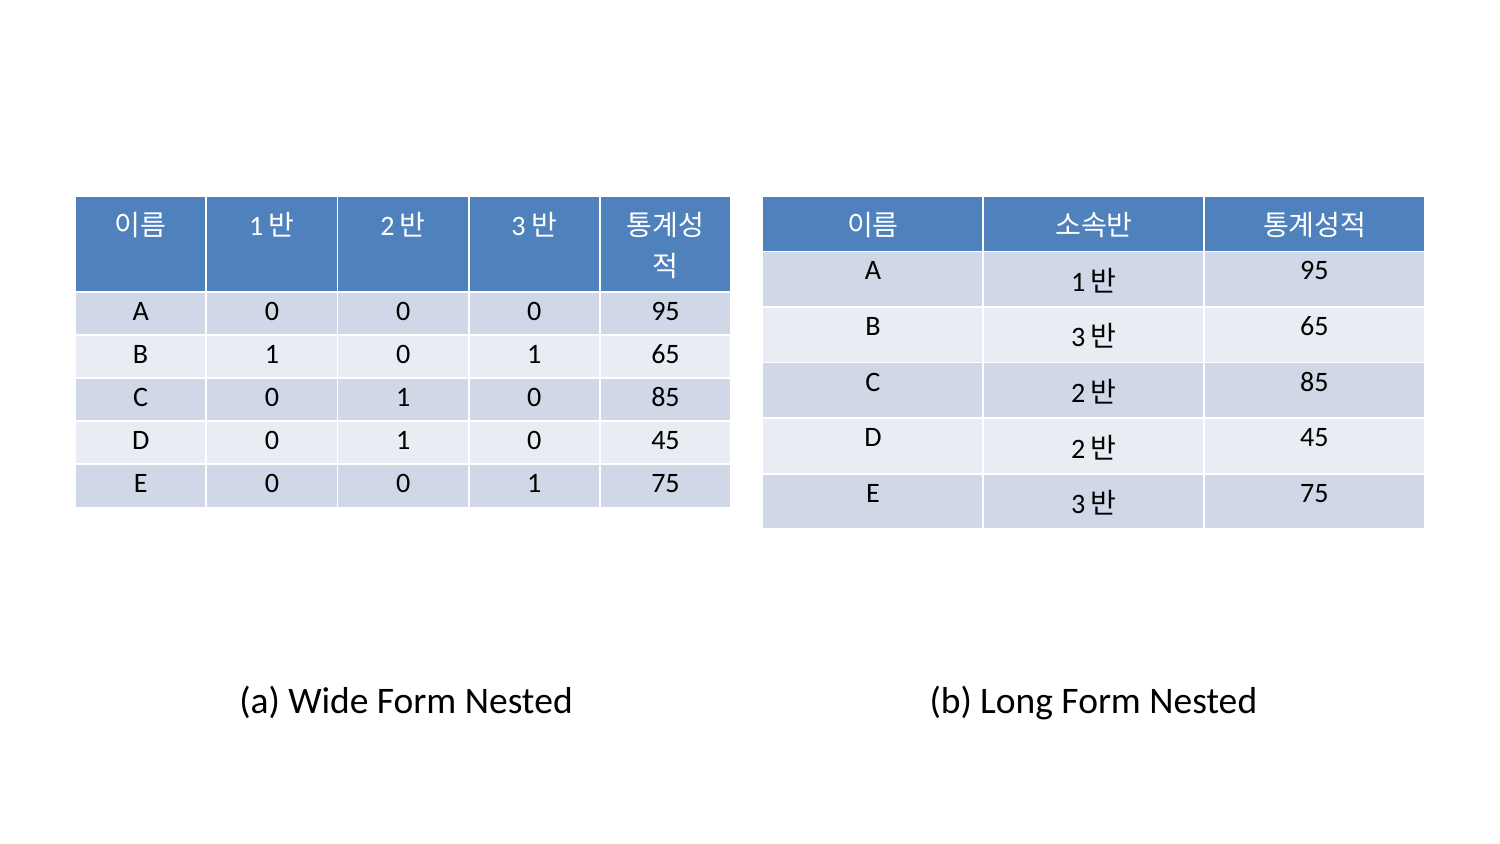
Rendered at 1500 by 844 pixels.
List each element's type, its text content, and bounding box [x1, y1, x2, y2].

table_cell 85 [601, 379, 730, 420]
table_cell 65 [601, 336, 730, 377]
table_cell 0 [338, 465, 468, 507]
table_cell D [763, 419, 982, 473]
table_cell E [763, 475, 982, 528]
table_cell 65 [1205, 308, 1424, 362]
table_header 통계성적 [601, 197, 730, 291]
table_cell 75 [1205, 475, 1424, 528]
table_header 이름 [763, 197, 982, 251]
table_header 3반 [470, 197, 599, 291]
table_cell B [76, 336, 205, 377]
table_cell E [76, 465, 205, 507]
table_cell C [763, 363, 982, 417]
table_cell 95 [601, 293, 730, 334]
table_cell 1 [338, 422, 468, 463]
table_cell 0 [470, 422, 599, 463]
table_cell 0 [207, 422, 337, 463]
table_cell 1반 [984, 252, 1203, 306]
table_cell 2반 [984, 363, 1203, 417]
table_cell 0 [207, 465, 337, 507]
table_header 소속반 [984, 197, 1203, 251]
table_cell 1 [470, 336, 599, 377]
table_cell 0 [207, 379, 337, 420]
table_cell 3반 [984, 475, 1203, 528]
table_cell 0 [470, 379, 599, 420]
table_cell A [76, 293, 205, 334]
table_cell 0 [207, 293, 337, 334]
table_cell 3반 [984, 308, 1203, 362]
table_cell C [76, 379, 205, 420]
table_header 2반 [338, 197, 468, 291]
table_cell 1 [207, 336, 337, 377]
table_cell 45 [1205, 419, 1424, 473]
table_cell 45 [601, 422, 730, 463]
table_cell D [76, 422, 205, 463]
table_cell 95 [1205, 252, 1424, 306]
table_header 통계성적 [1205, 197, 1424, 251]
table_header 이름 [76, 197, 205, 291]
table_cell 1 [470, 465, 599, 507]
table_cell A [763, 252, 982, 306]
table_header 1반 [207, 197, 337, 291]
table_cell 0 [338, 293, 468, 334]
text_box (a) Wide Form Nested [74, 668, 738, 753]
table_cell 75 [601, 465, 730, 507]
table_cell 2반 [984, 419, 1203, 473]
table_cell 0 [470, 293, 599, 334]
table_cell B [763, 308, 982, 362]
text_box (b) Long Form Nested [762, 668, 1425, 753]
table_cell 1 [338, 379, 468, 420]
table_cell 0 [338, 336, 468, 377]
table_cell 85 [1205, 363, 1424, 417]
